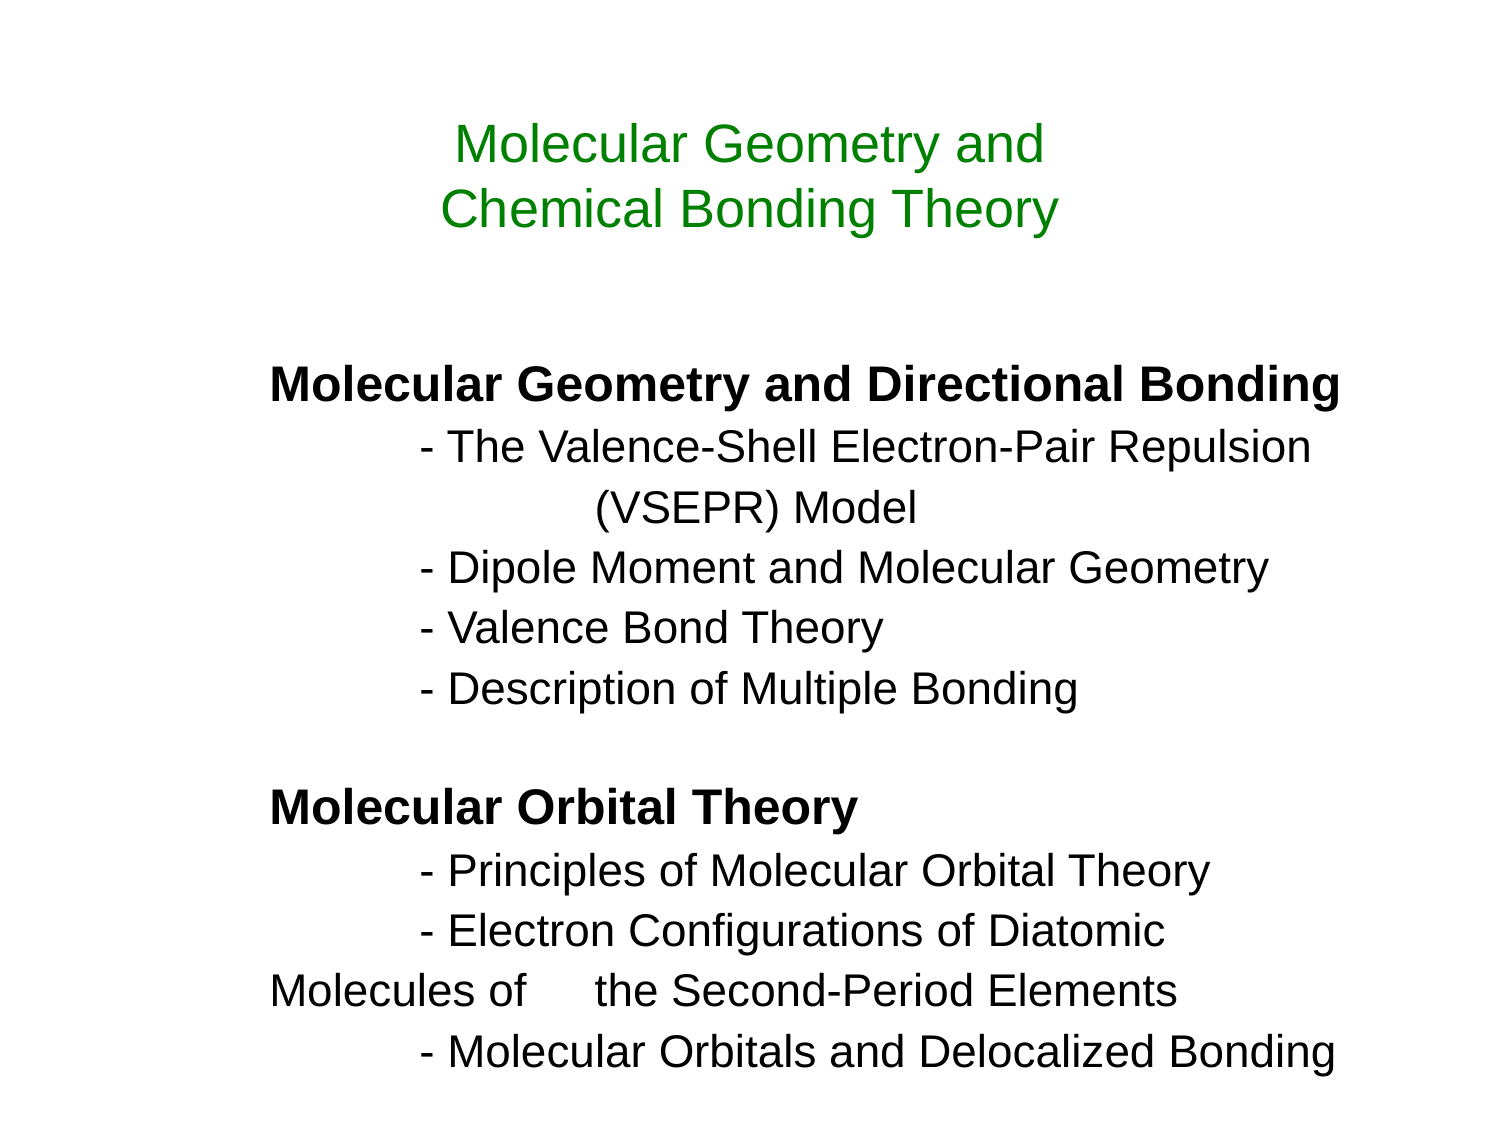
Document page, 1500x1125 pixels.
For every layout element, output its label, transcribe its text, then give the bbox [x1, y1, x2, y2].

text_box Molecular Geometry and Directional Bonding - The Valence-Shell Electron-Pair Repulsion (VSEPR) Model - Dipole Moment and Molecular Geometry - Valence Bond Theory - Description of Multiple Bonding Molecular Orbital Theory - Principles of Molecular Orbital Theory - Electron Configurations of Diatomic Molecules of the Second-Period Elements - Molecular Orbitals and Delocalized Bonding [254, 337, 1384, 1084]
title Molecular Geometry and Chemical Bonding Theory [75, 99, 1425, 313]
